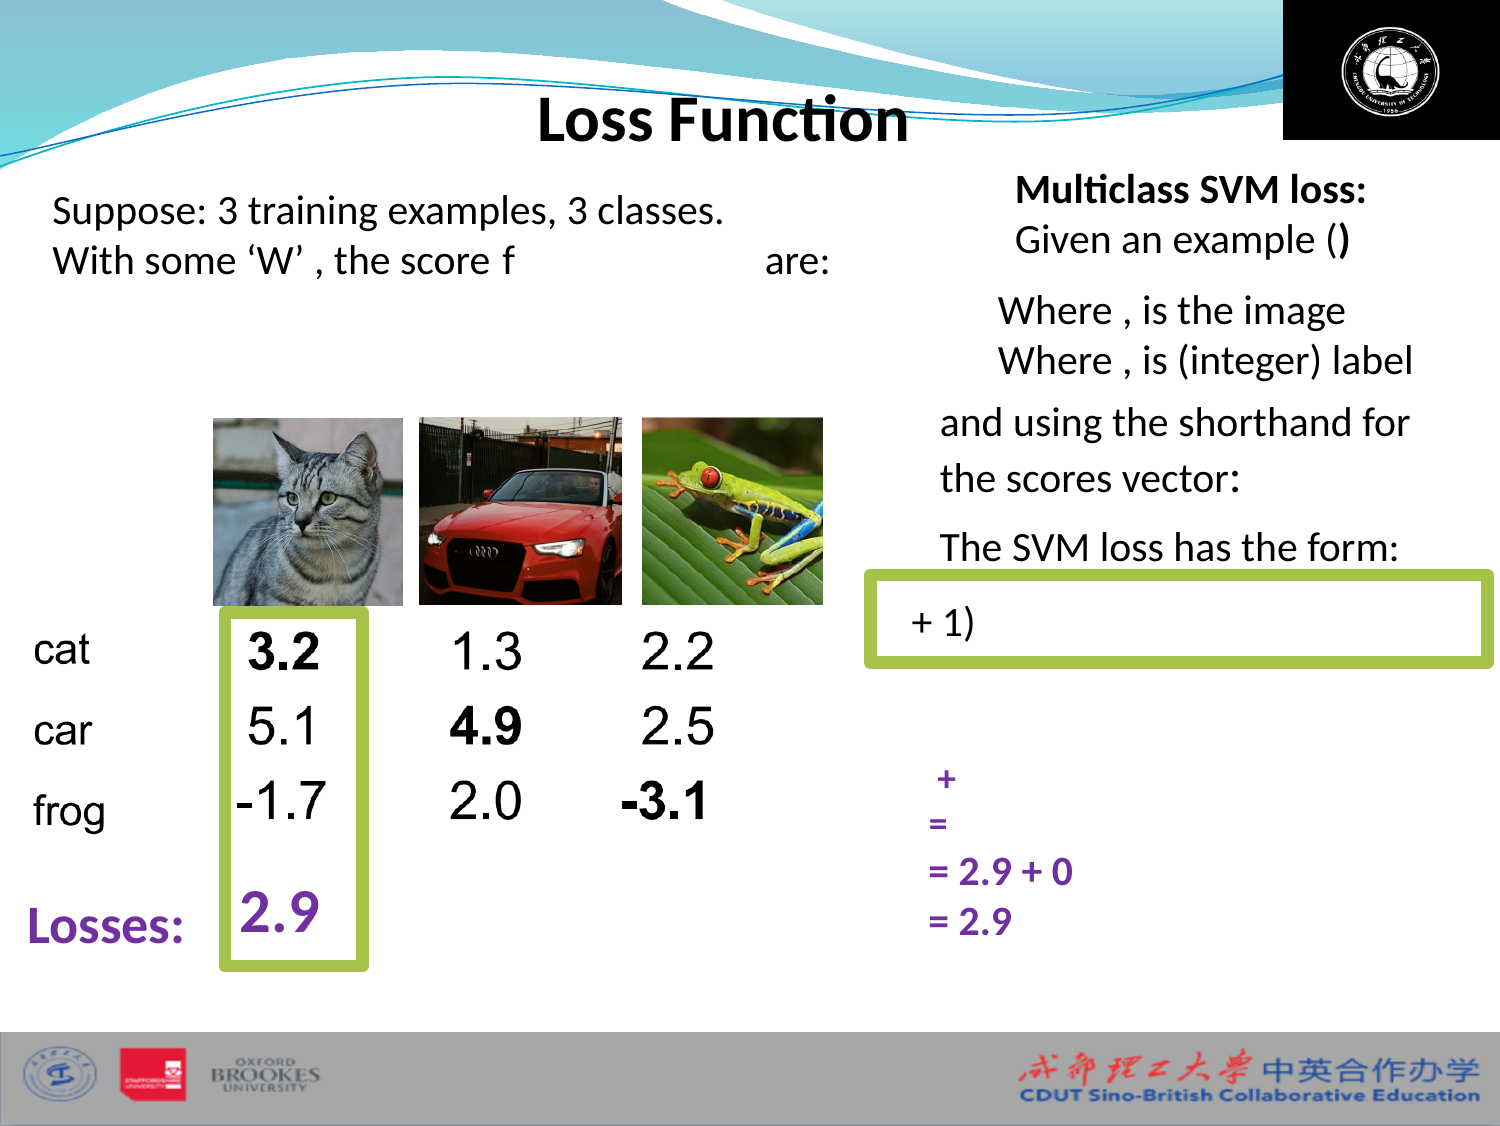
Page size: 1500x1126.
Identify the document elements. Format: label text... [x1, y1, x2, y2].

picture [1283, 0, 1500, 140]
text_box [223, 859, 364, 968]
picture [24, 624, 726, 845]
text_box Losses: [12, 881, 213, 962]
picture [199, 405, 826, 610]
text_box Suppose: 3 training examples, 3 classes. With some ‘W’ , the score [37, 175, 1463, 290]
text_box are: [749, 225, 900, 290]
text_box [868, 573, 1490, 665]
picture [0, 1031, 1500, 1126]
text_box Loss Function [537, 75, 963, 160]
text_box The SVM loss has the form: [924, 512, 1438, 573]
